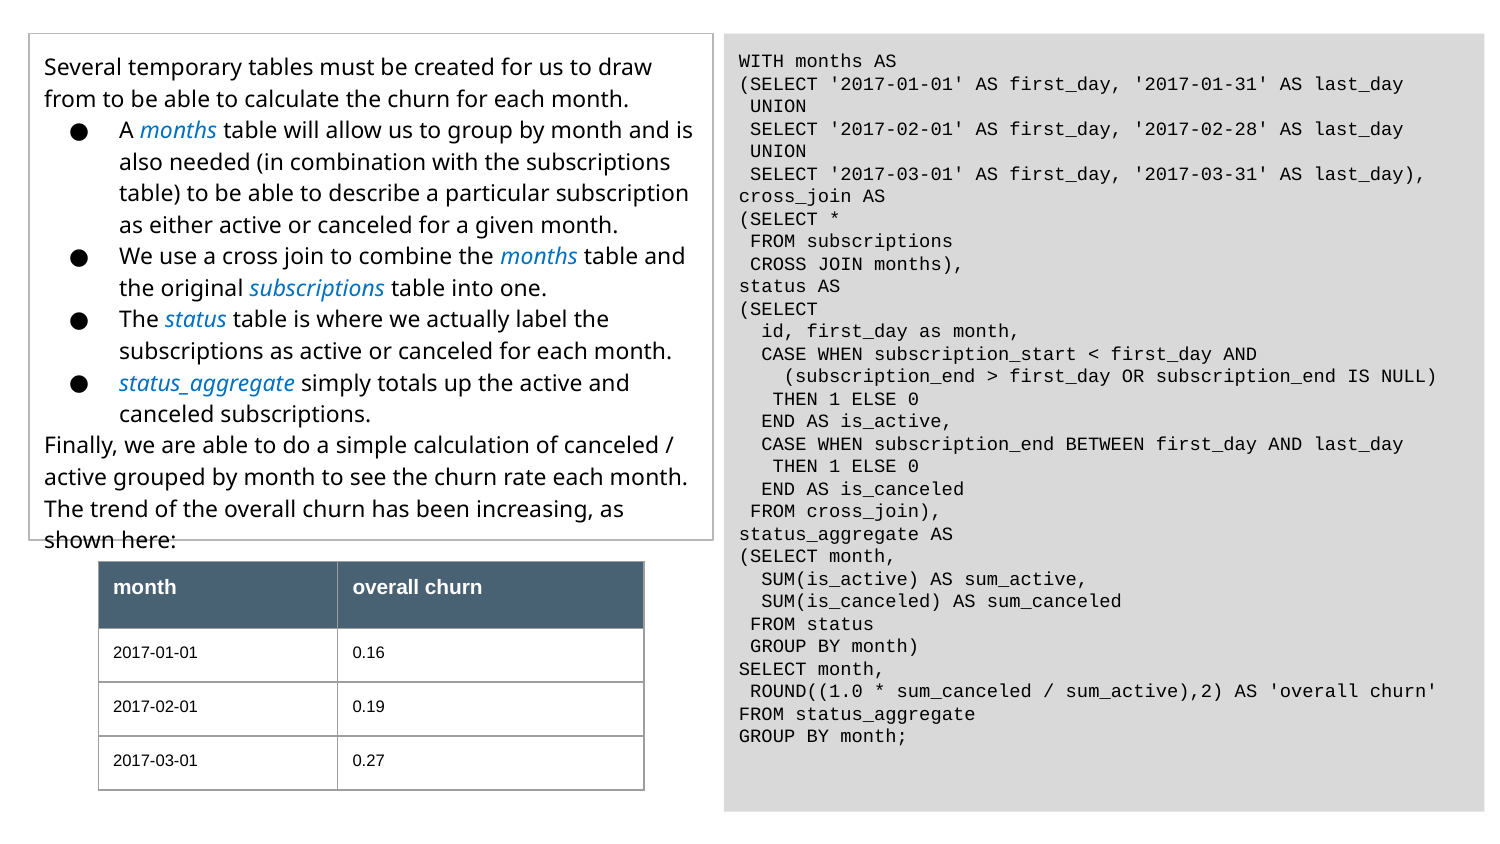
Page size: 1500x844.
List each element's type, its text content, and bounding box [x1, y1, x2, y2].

table_cell 0.19 [338, 683, 643, 735]
table_cell 2017-01-01 [99, 629, 337, 681]
table_cell 2017-02-01 [99, 683, 337, 735]
table_header month [99, 562, 337, 628]
table_cell 0.27 [338, 737, 643, 789]
table_cell 0.16 [338, 629, 643, 681]
table_header overall churn [338, 562, 643, 628]
text_box Several temporary tables must be created for us to draw from to be able to calculate the churn for each month. A months table will allow us to group by month and is also needed (in combination with the subscriptions table) to be able to describe a particular subscription as either active or canceled for a given month. We use a cross join to combine the months table and the original subscriptions table into one. The status table is where we actually label the subscriptions as active or canceled for each month. status_aggregate simply totals up the active and canceled subscriptions. Finally, we are able to do a simple calculation of canceled / active grouped by month to see the churn rate each month. The trend of the overall churn has been increasing, as shown here: [29, 33, 714, 540]
table_cell 2017-03-01 [99, 737, 337, 789]
text_box WITH months AS (SELECT '2017-01-01' AS first_day, '2017-01-31' AS last_day UNION SELECT '2017-02-01' AS first_day, '2017-02-28' AS last_day UNION SELECT '2017-03-01' AS first_day, '2017-03-31' AS last_day), cross_join AS (SELECT * FROM subscriptions CROSS JOIN months), status AS (SELECT id, first_day as month, CASE WHEN subscription_start < first_day AND (subscription_end > first_day OR subscription_end IS NULL) THEN 1 ELSE 0 END AS is_active, CASE WHEN subscription_end BETWEEN first_day AND last_day THEN 1 ELSE 0 END AS is_canceled FROM cross_join), status_aggregate AS (SELECT month, SUM(is_active) AS sum_active, SUM(is_canceled) AS sum_canceled FROM status GROUP BY month) SELECT month, ROUND((1.0 * sum_canceled / sum_active),2) AS 'overall churn' FROM status_aggregate GROUP BY month; [723, 33, 1485, 812]
